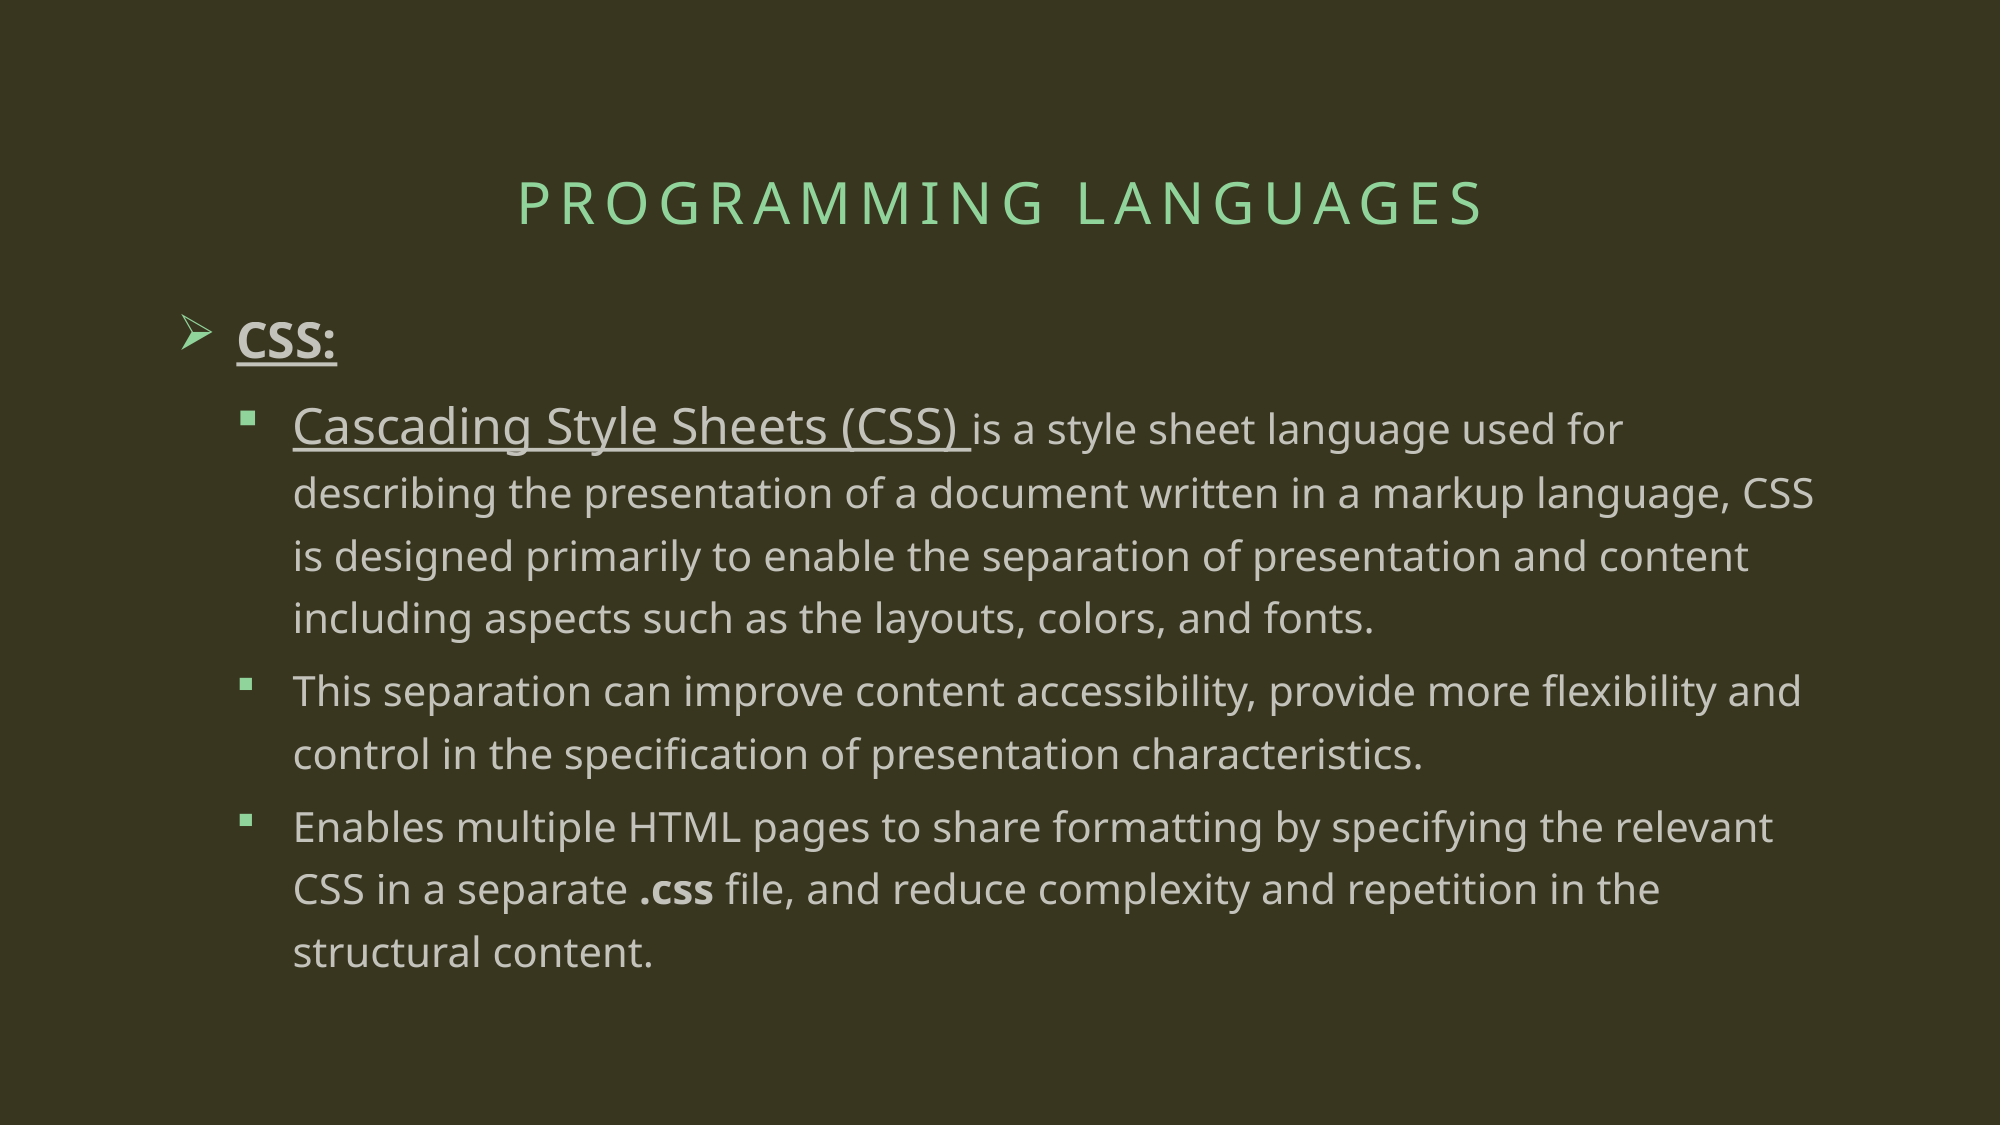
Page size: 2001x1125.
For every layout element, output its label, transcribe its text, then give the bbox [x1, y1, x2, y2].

title Programming languages [177, 165, 1822, 274]
list CSS: Cascading Style Sheets (CSS) is a style sheet language used for describing the presentation of a document written in a markup language, CSS is designed primarily to enable the separation of presentation and content including aspects such as the layouts, colors, and fonts. This separation can improve content accessibility, provide more flexibility and control in the specification of presentation characteristics. Enables multiple HTML pages to share formatting by specifying the relevant CSS in a separate .css file, and reduce complexity and repetition in the structural content. [177, 293, 1822, 1061]
